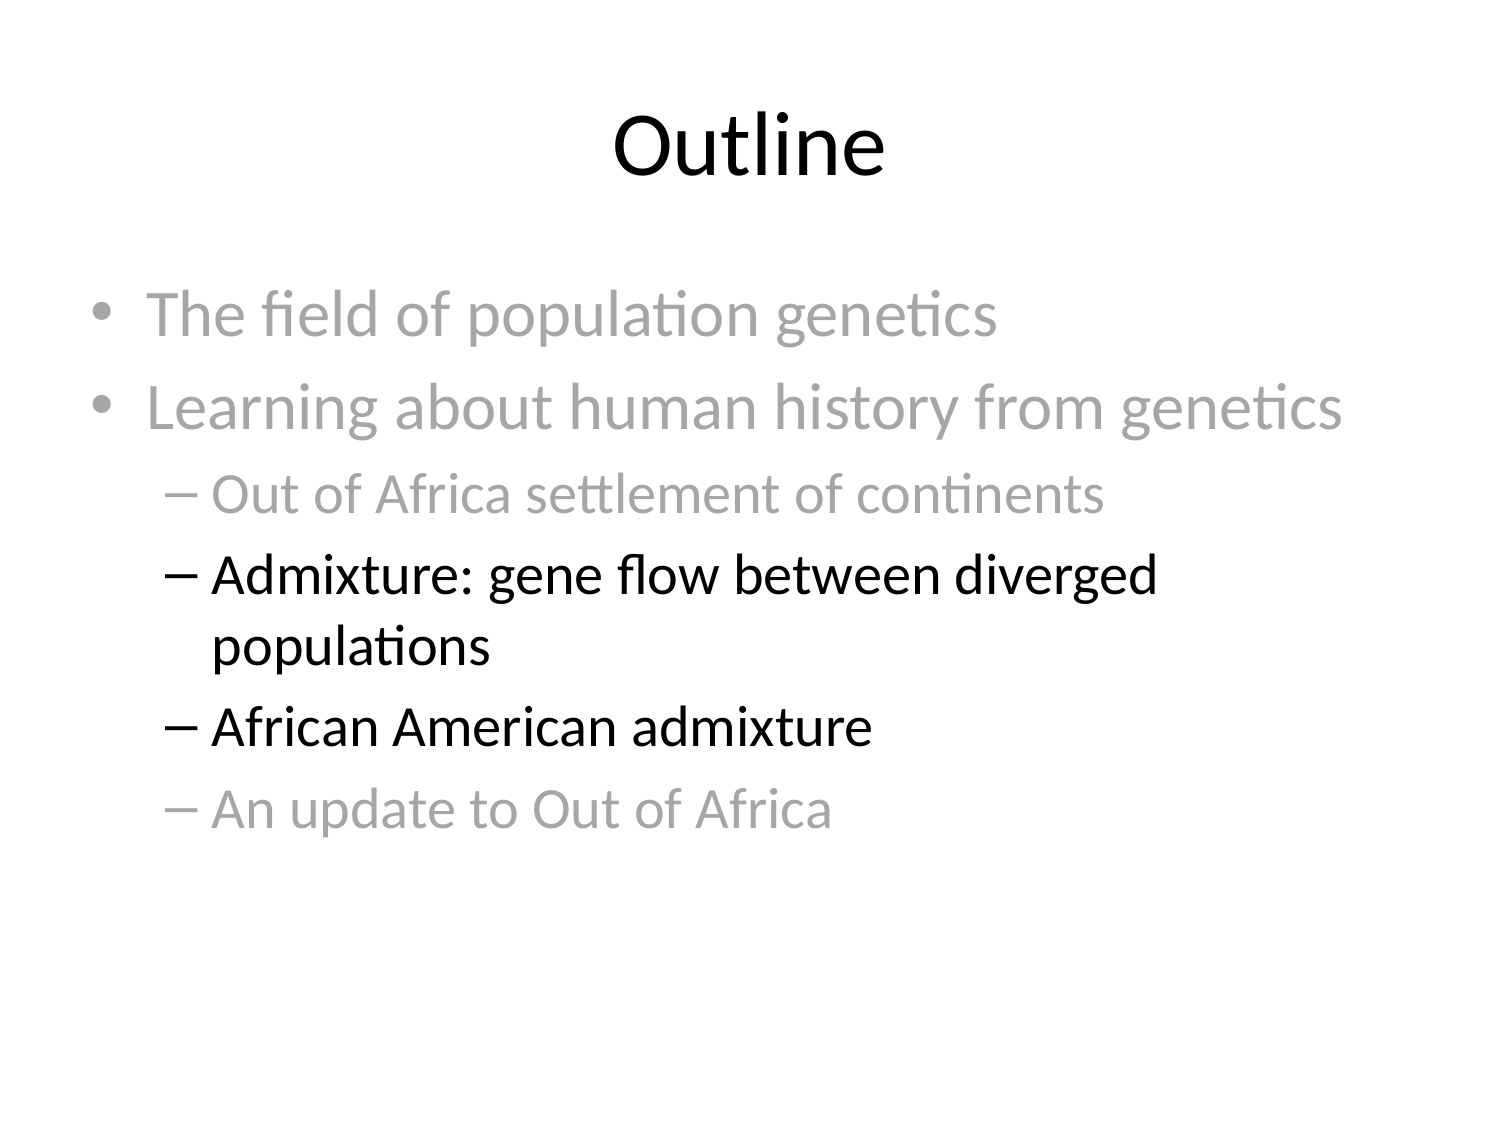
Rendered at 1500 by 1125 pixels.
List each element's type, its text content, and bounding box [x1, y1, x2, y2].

title Outline [75, 45, 1425, 233]
list The field of population genetics Learning about human history from genetics Out of Africa settlement of continents Admixture: gene flow between diverged populations African American admixture An update to Out of Africa [75, 262, 1425, 1005]
